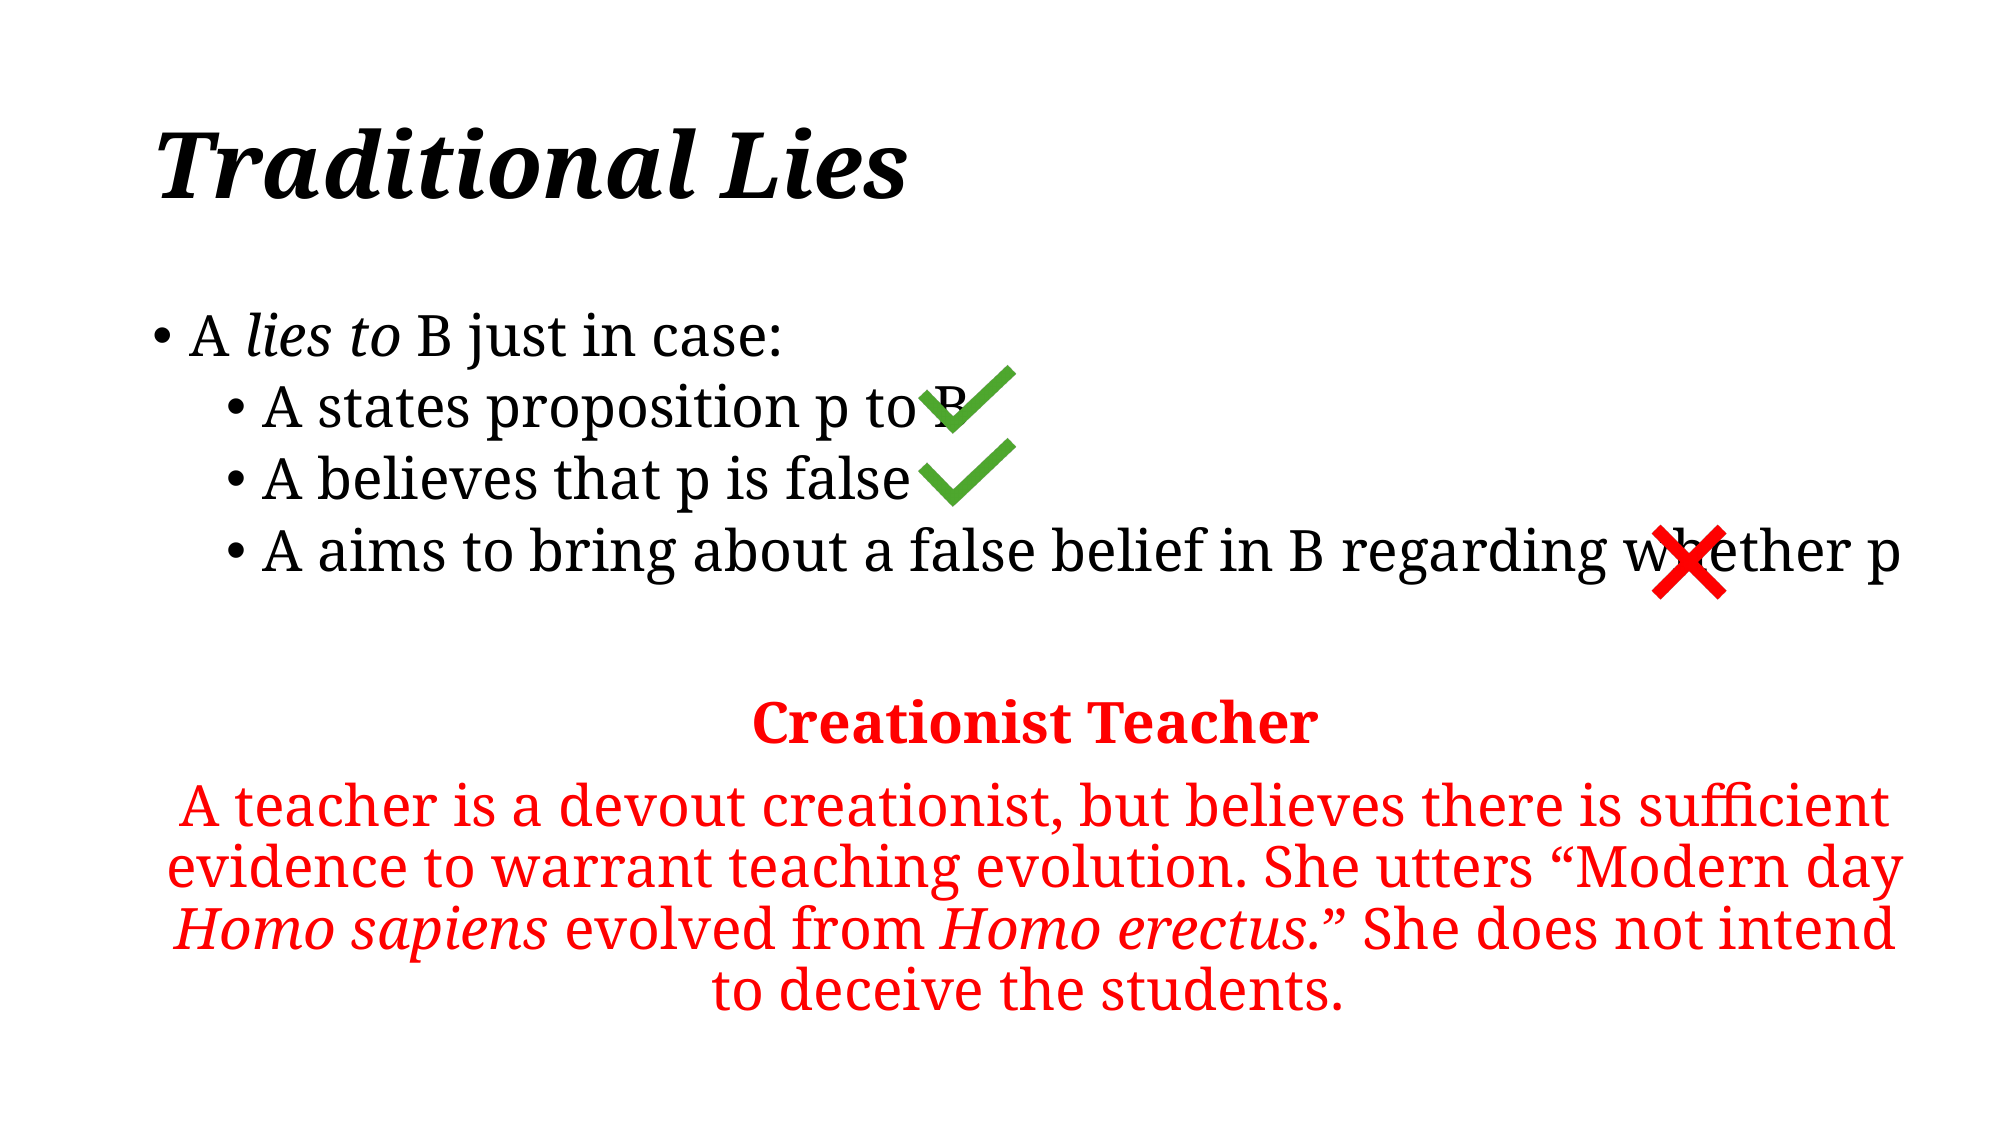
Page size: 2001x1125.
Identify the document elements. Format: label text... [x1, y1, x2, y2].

title Traditional Lies [137, 59, 1863, 278]
picture [916, 347, 1019, 523]
picture [1638, 511, 1741, 614]
list A lies to B just in case: A states proposition p to B A believes that p is false A aims to bring about a false belief in B regarding whether p Creationist Teacher A teacher is a devout creationist, but believes there is sufficient evidence to warrant teaching evolution. She utters “Modern day Homo sapiens evolved from Homo erectus.” She does not intend to deceive the students. [137, 299, 1934, 1089]
